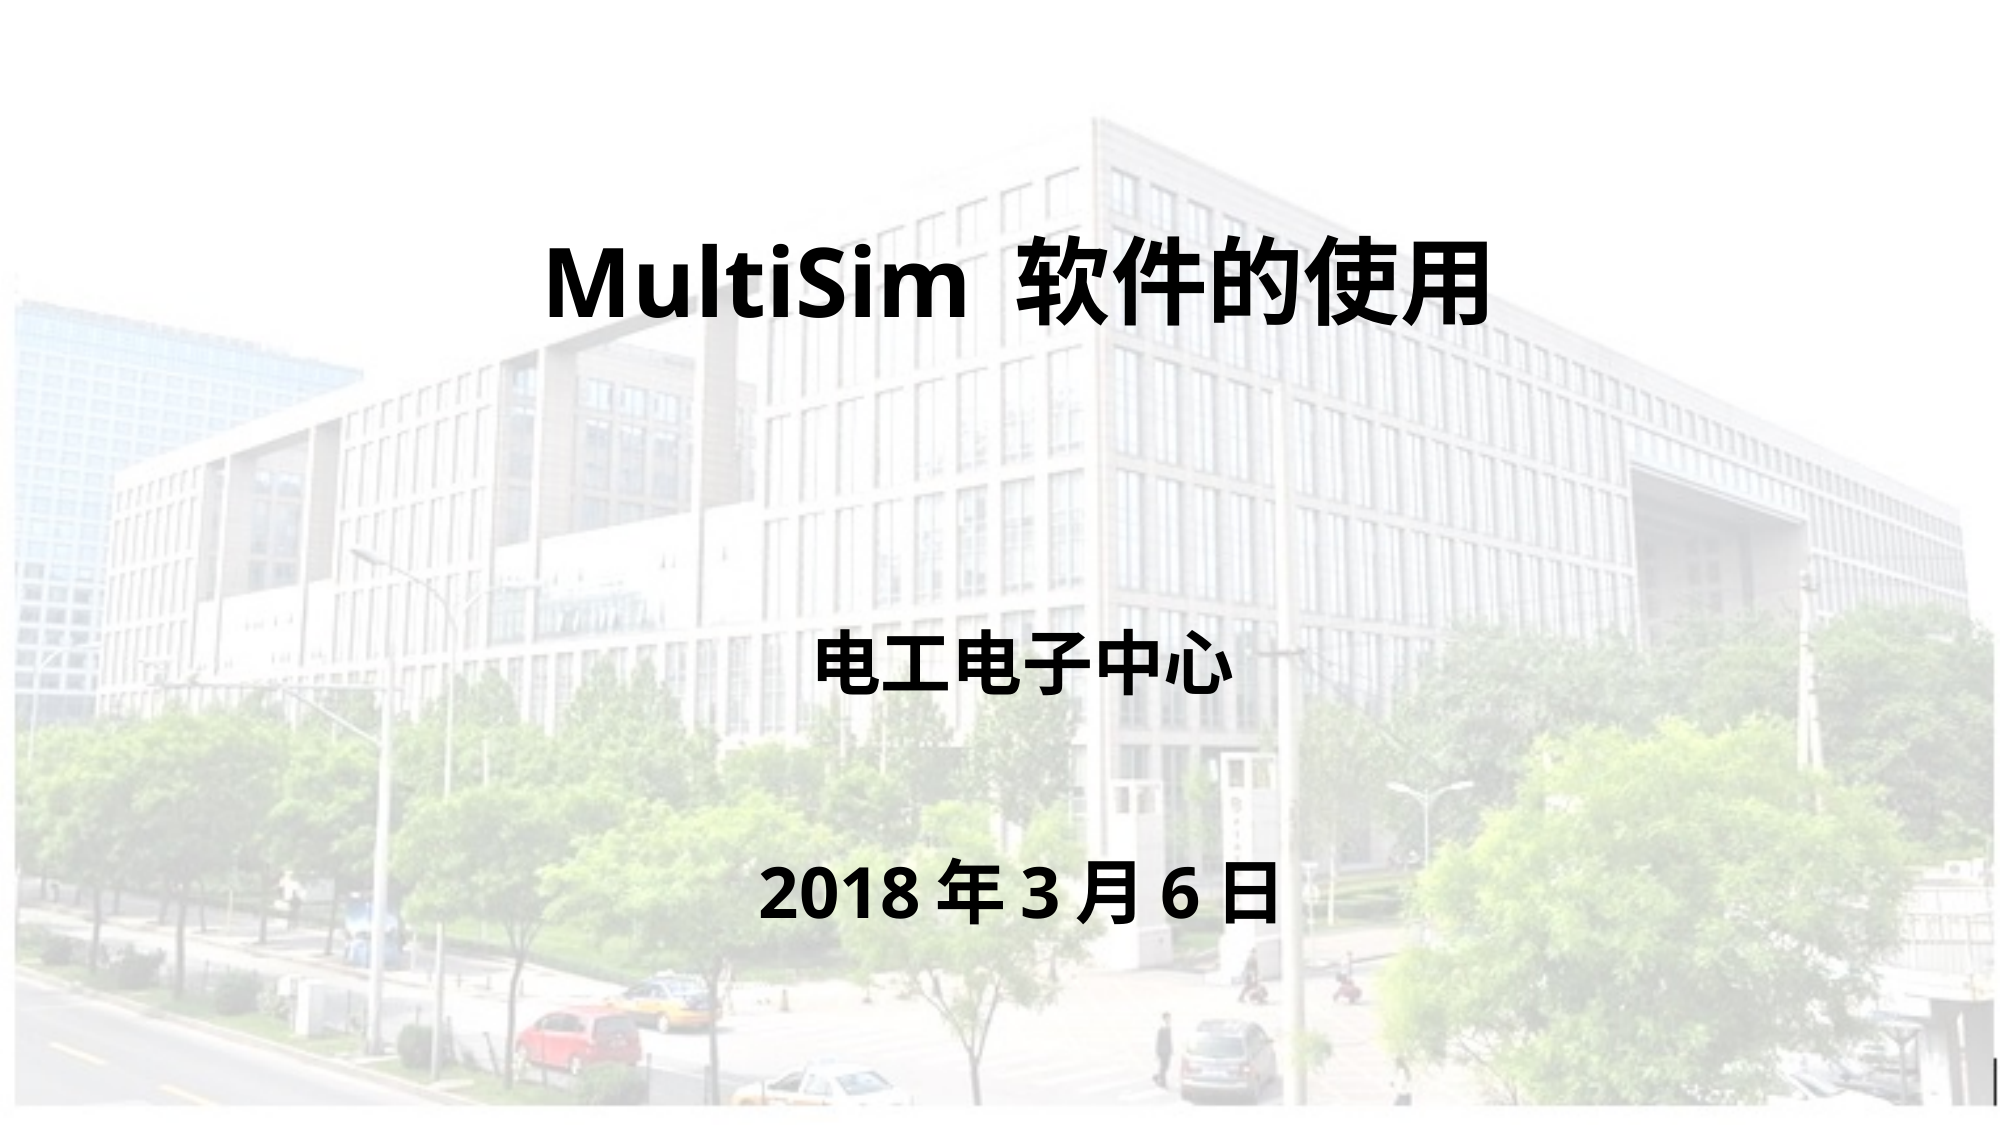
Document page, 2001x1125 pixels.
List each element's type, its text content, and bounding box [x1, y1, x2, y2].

text_box MultiSim 软件的使用 [526, 214, 1519, 359]
text_box 电工电子中心 2018年3月6日 [526, 620, 1519, 942]
picture [0, 0, 2000, 1125]
